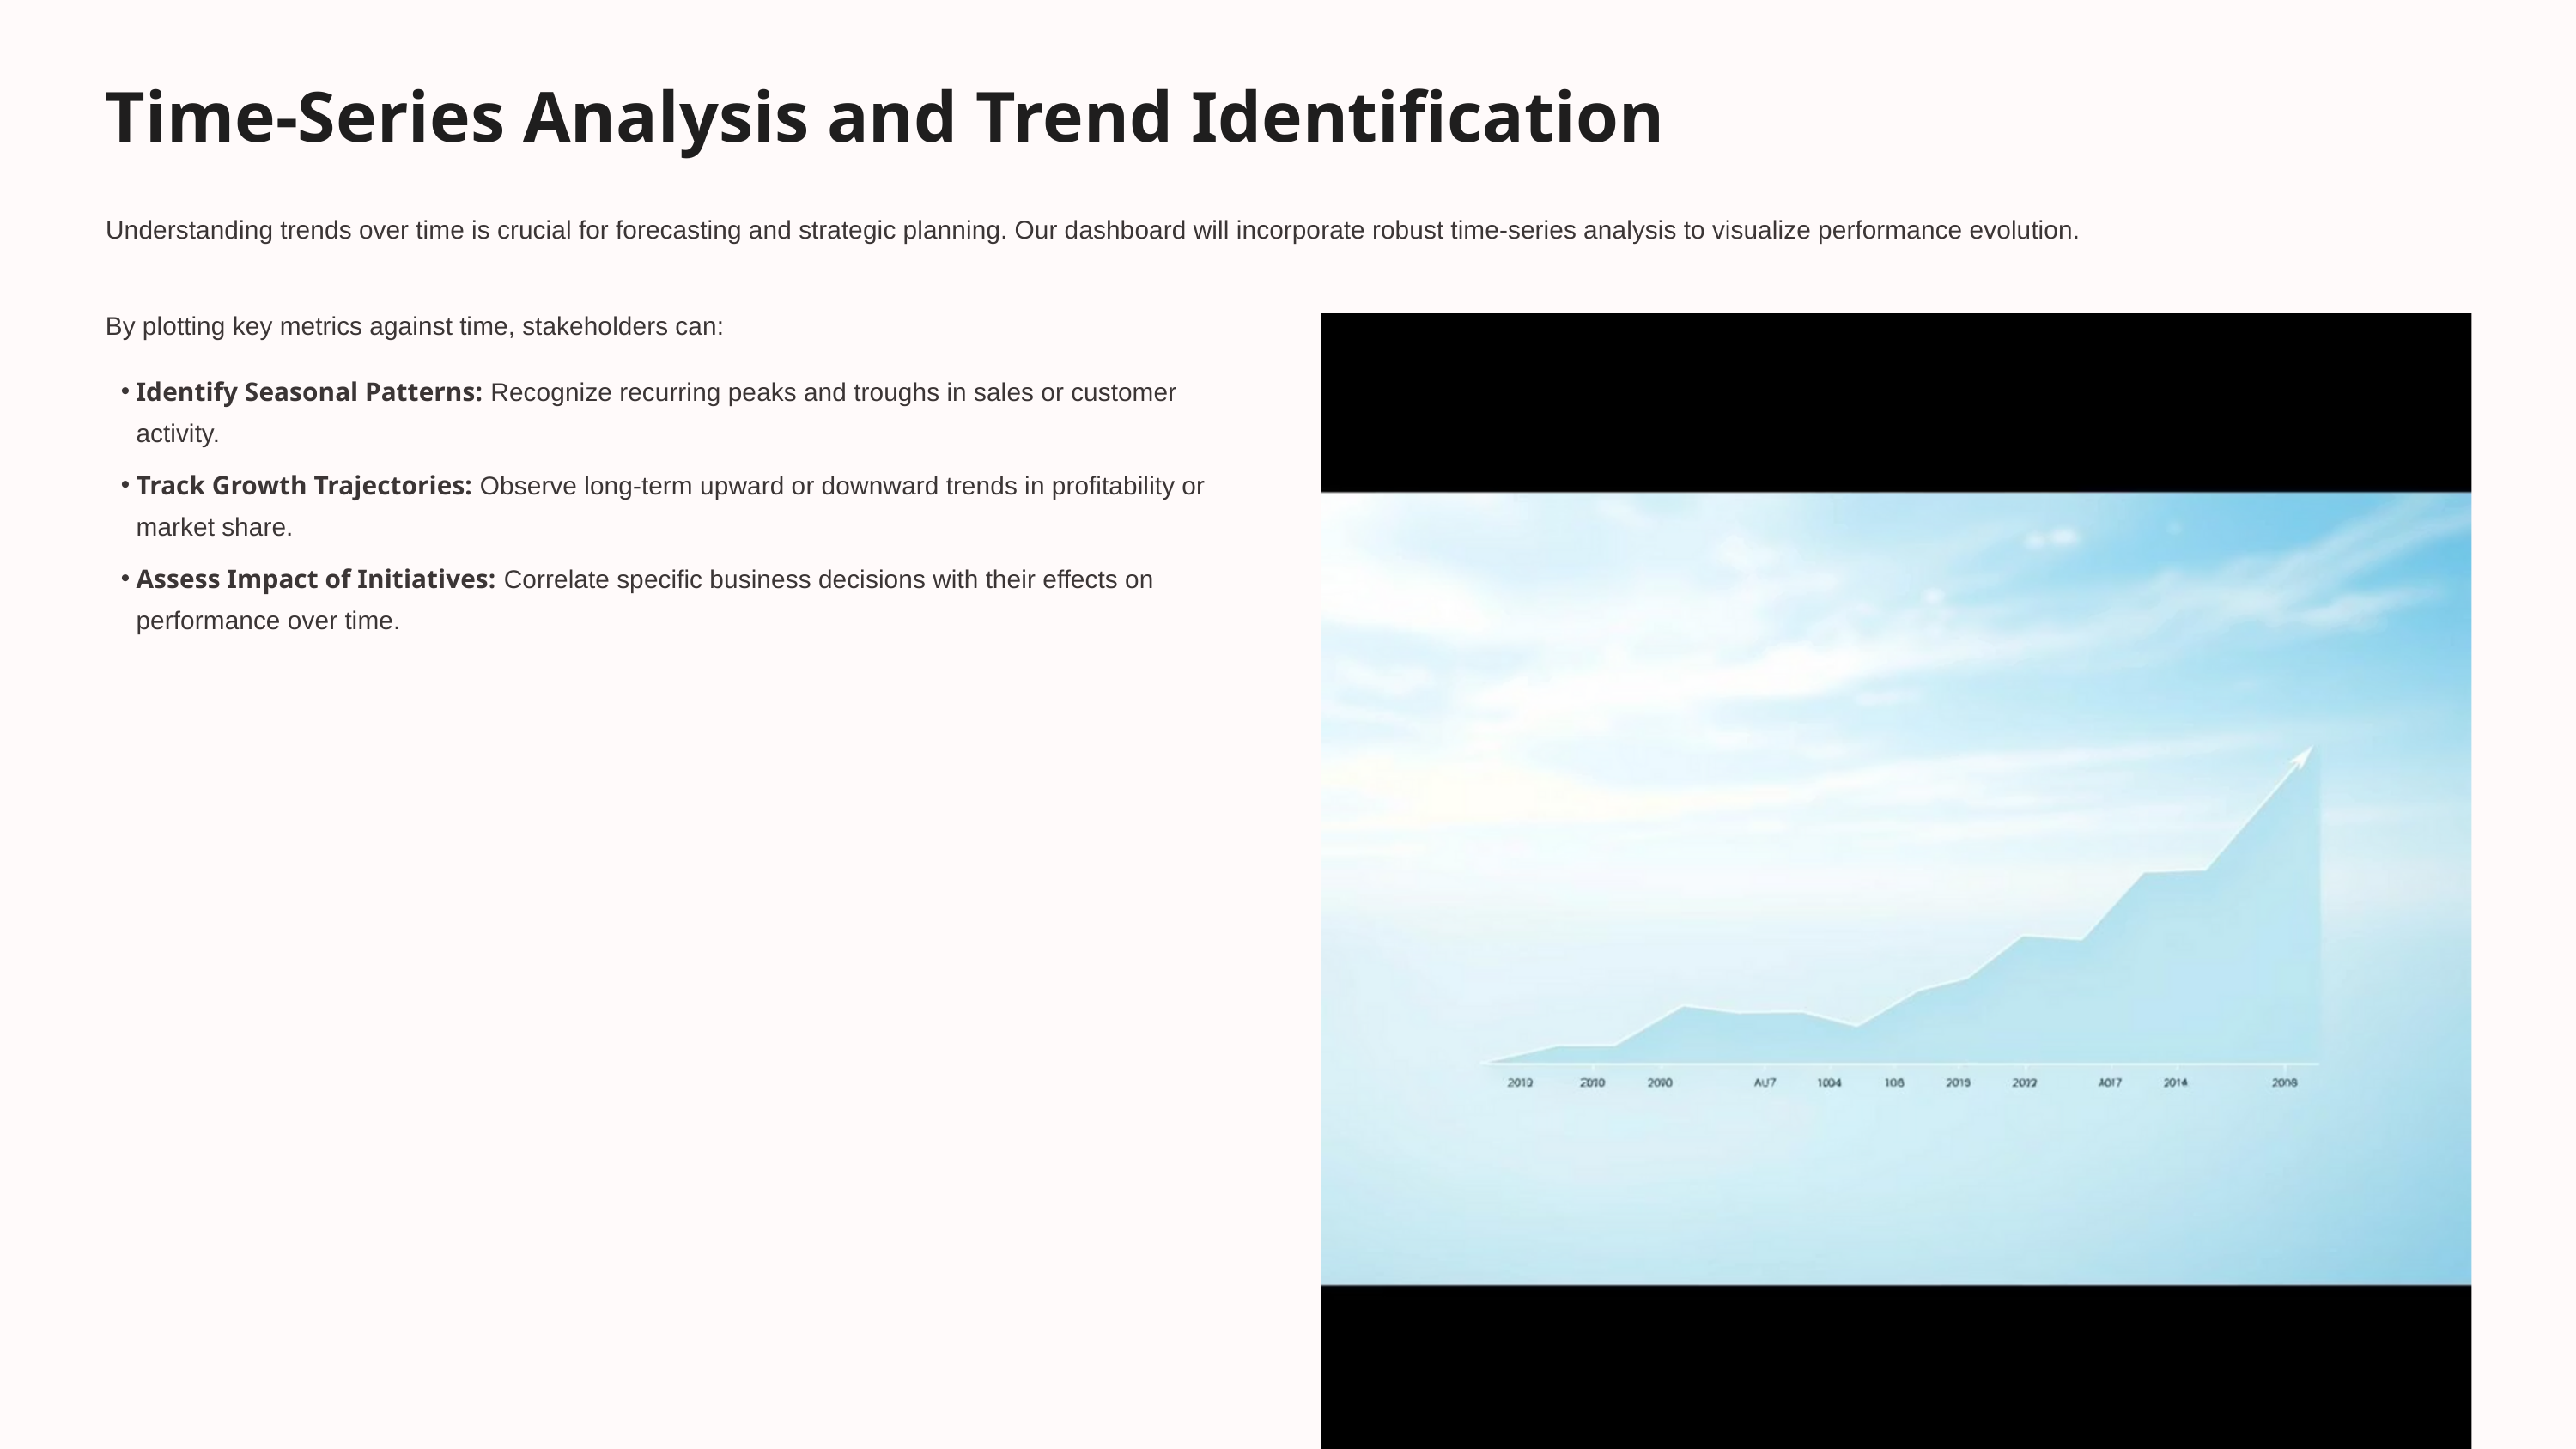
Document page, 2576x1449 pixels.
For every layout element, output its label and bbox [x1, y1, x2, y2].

text_box [0, 0, 2576, 1449]
text_box [1321, 313, 2472, 1449]
